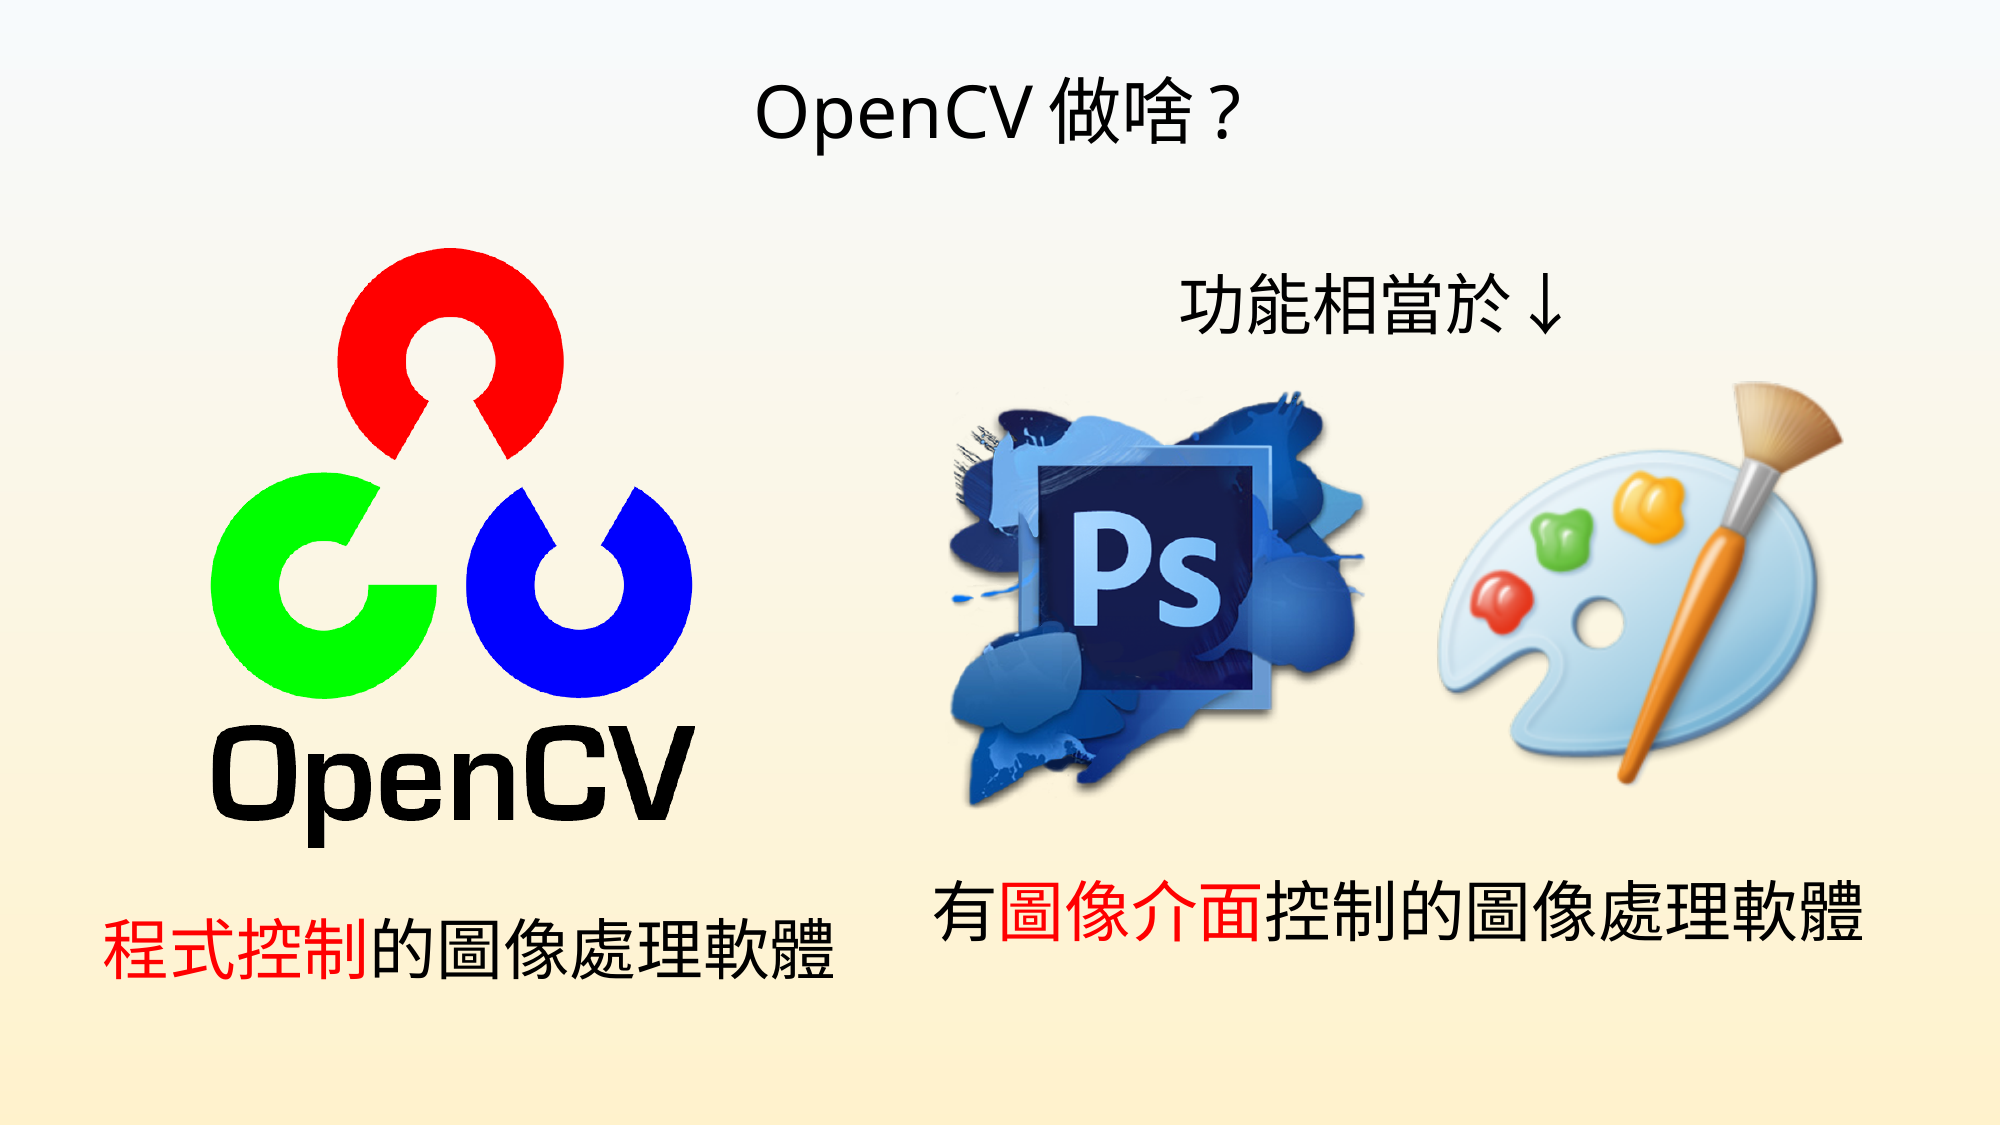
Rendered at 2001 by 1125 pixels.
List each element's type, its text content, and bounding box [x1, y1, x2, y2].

picture [208, 248, 695, 848]
text_box 有圖像介面控制的圖像處理軟體 [916, 862, 1929, 958]
text_box 程式控制的圖像處理軟體 [87, 900, 874, 996]
title OpenCV做啥? [187, 67, 1808, 163]
picture [1422, 364, 1866, 809]
text_box 功能相當於↓ [1113, 255, 1644, 351]
picture [945, 387, 1370, 813]
